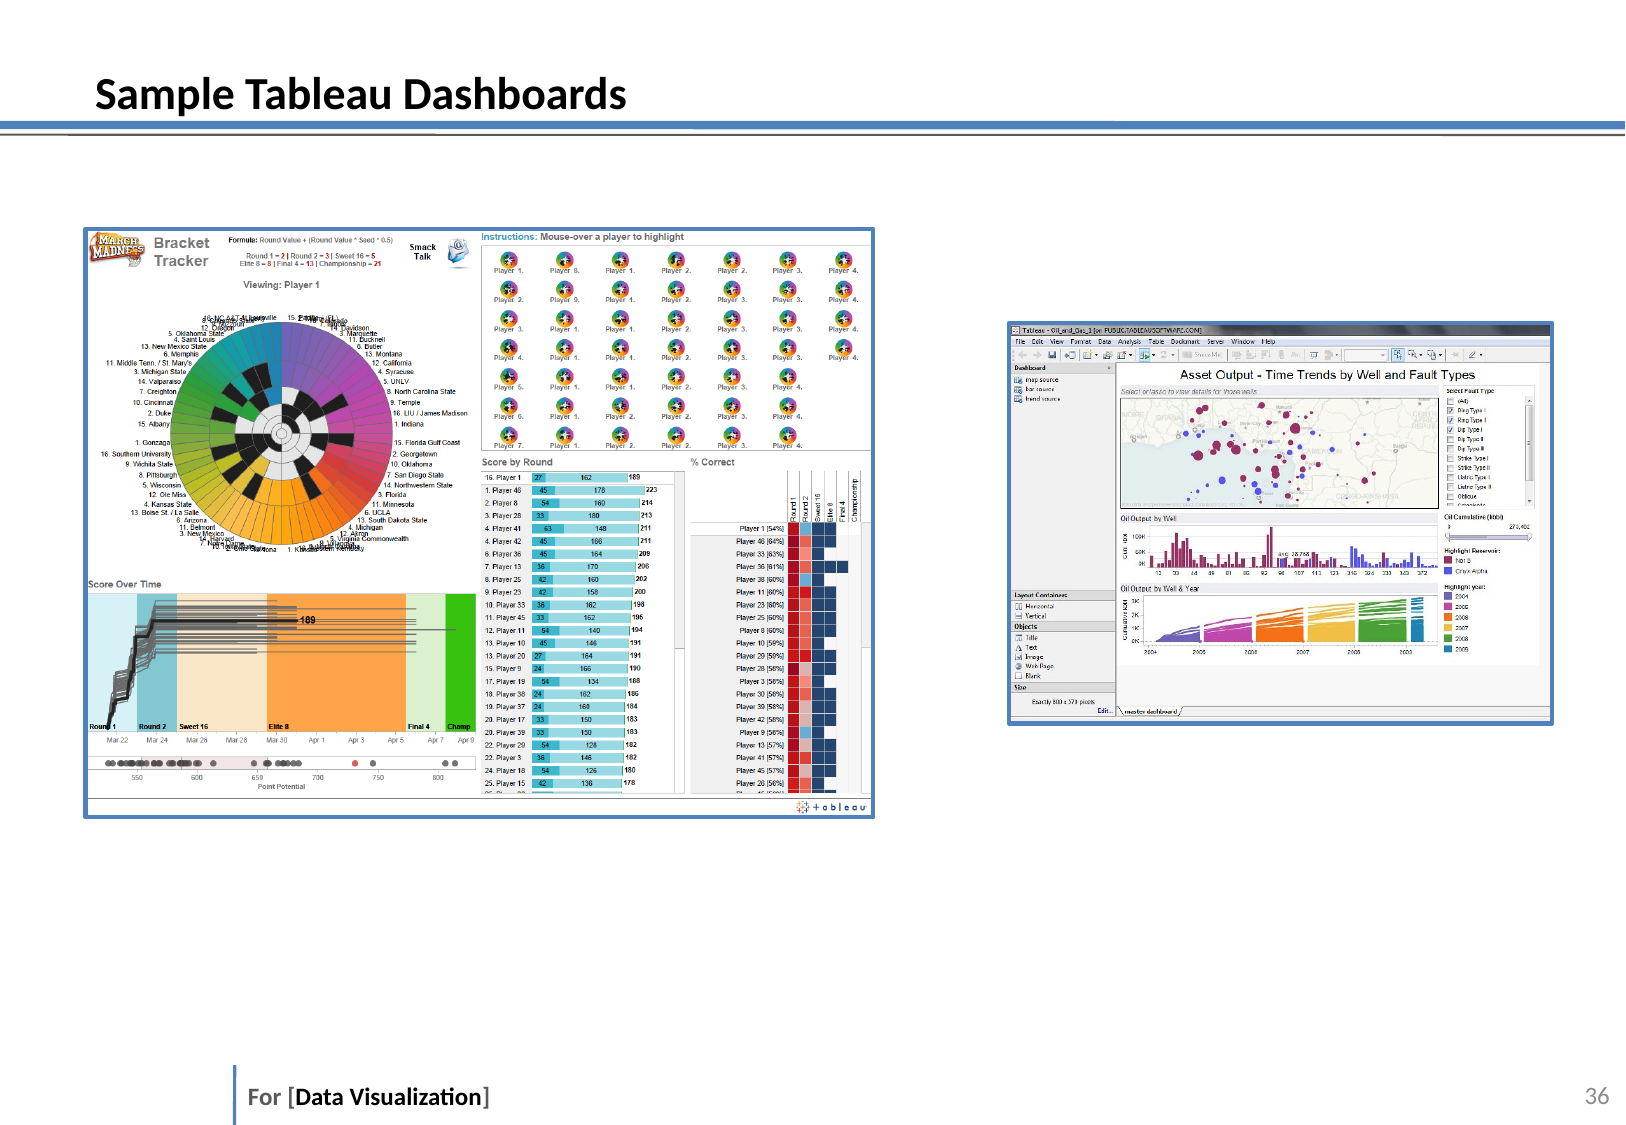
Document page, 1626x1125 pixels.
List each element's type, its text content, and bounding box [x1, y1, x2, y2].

picture [1010, 324, 1551, 722]
title Sample Tableau Dashboards [87, 10, 1416, 126]
picture [87, 230, 872, 816]
slide_number 35 [1543, 1065, 1625, 1125]
